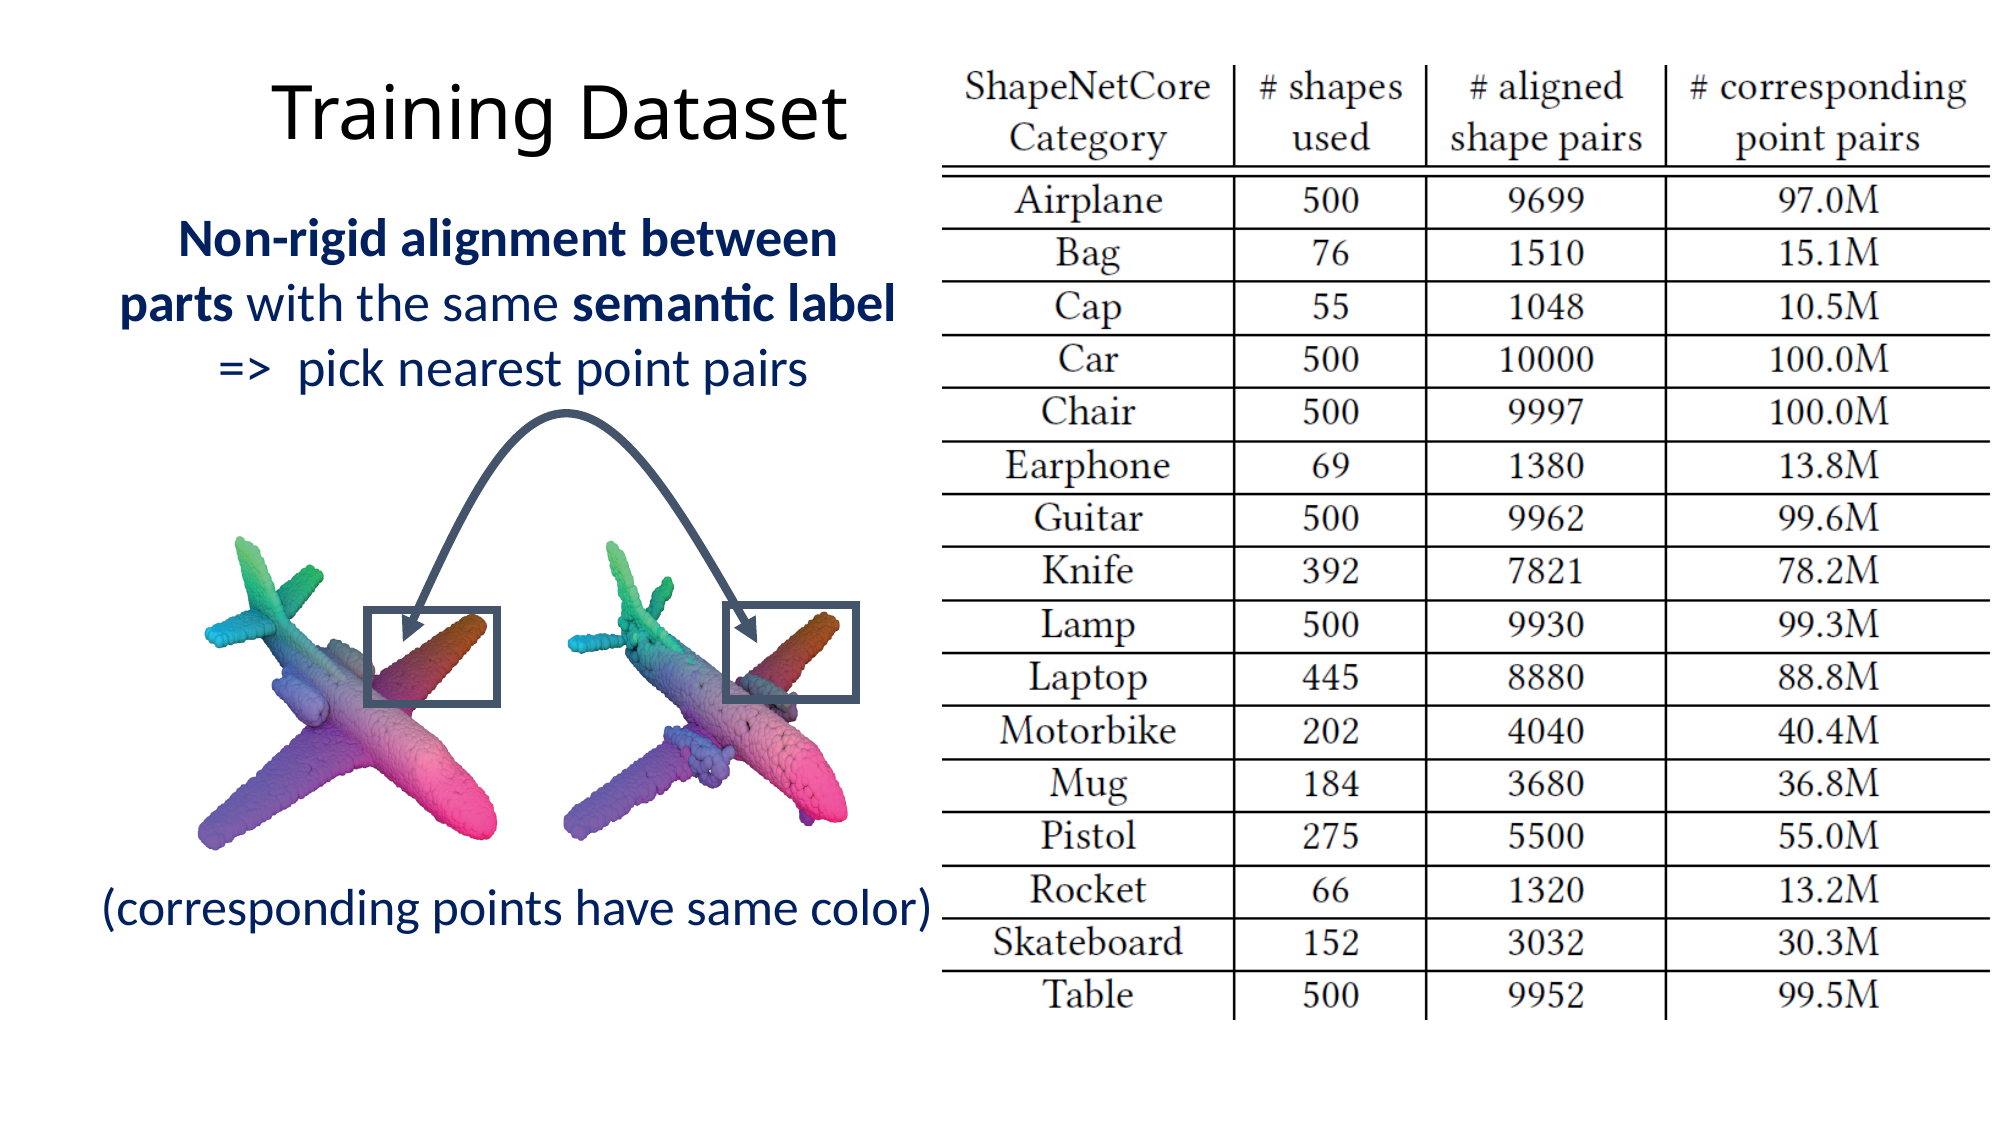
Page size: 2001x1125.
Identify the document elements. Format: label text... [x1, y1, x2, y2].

text_box [456, 412, 690, 526]
picture [163, 65, 1995, 1020]
text_box Non-rigid alignment between parts with the same semantic label => pick nearest point pairs [102, 195, 927, 405]
text_box (corresponding points have same color) [85, 865, 942, 944]
title Training Dataset [256, 21, 1757, 209]
